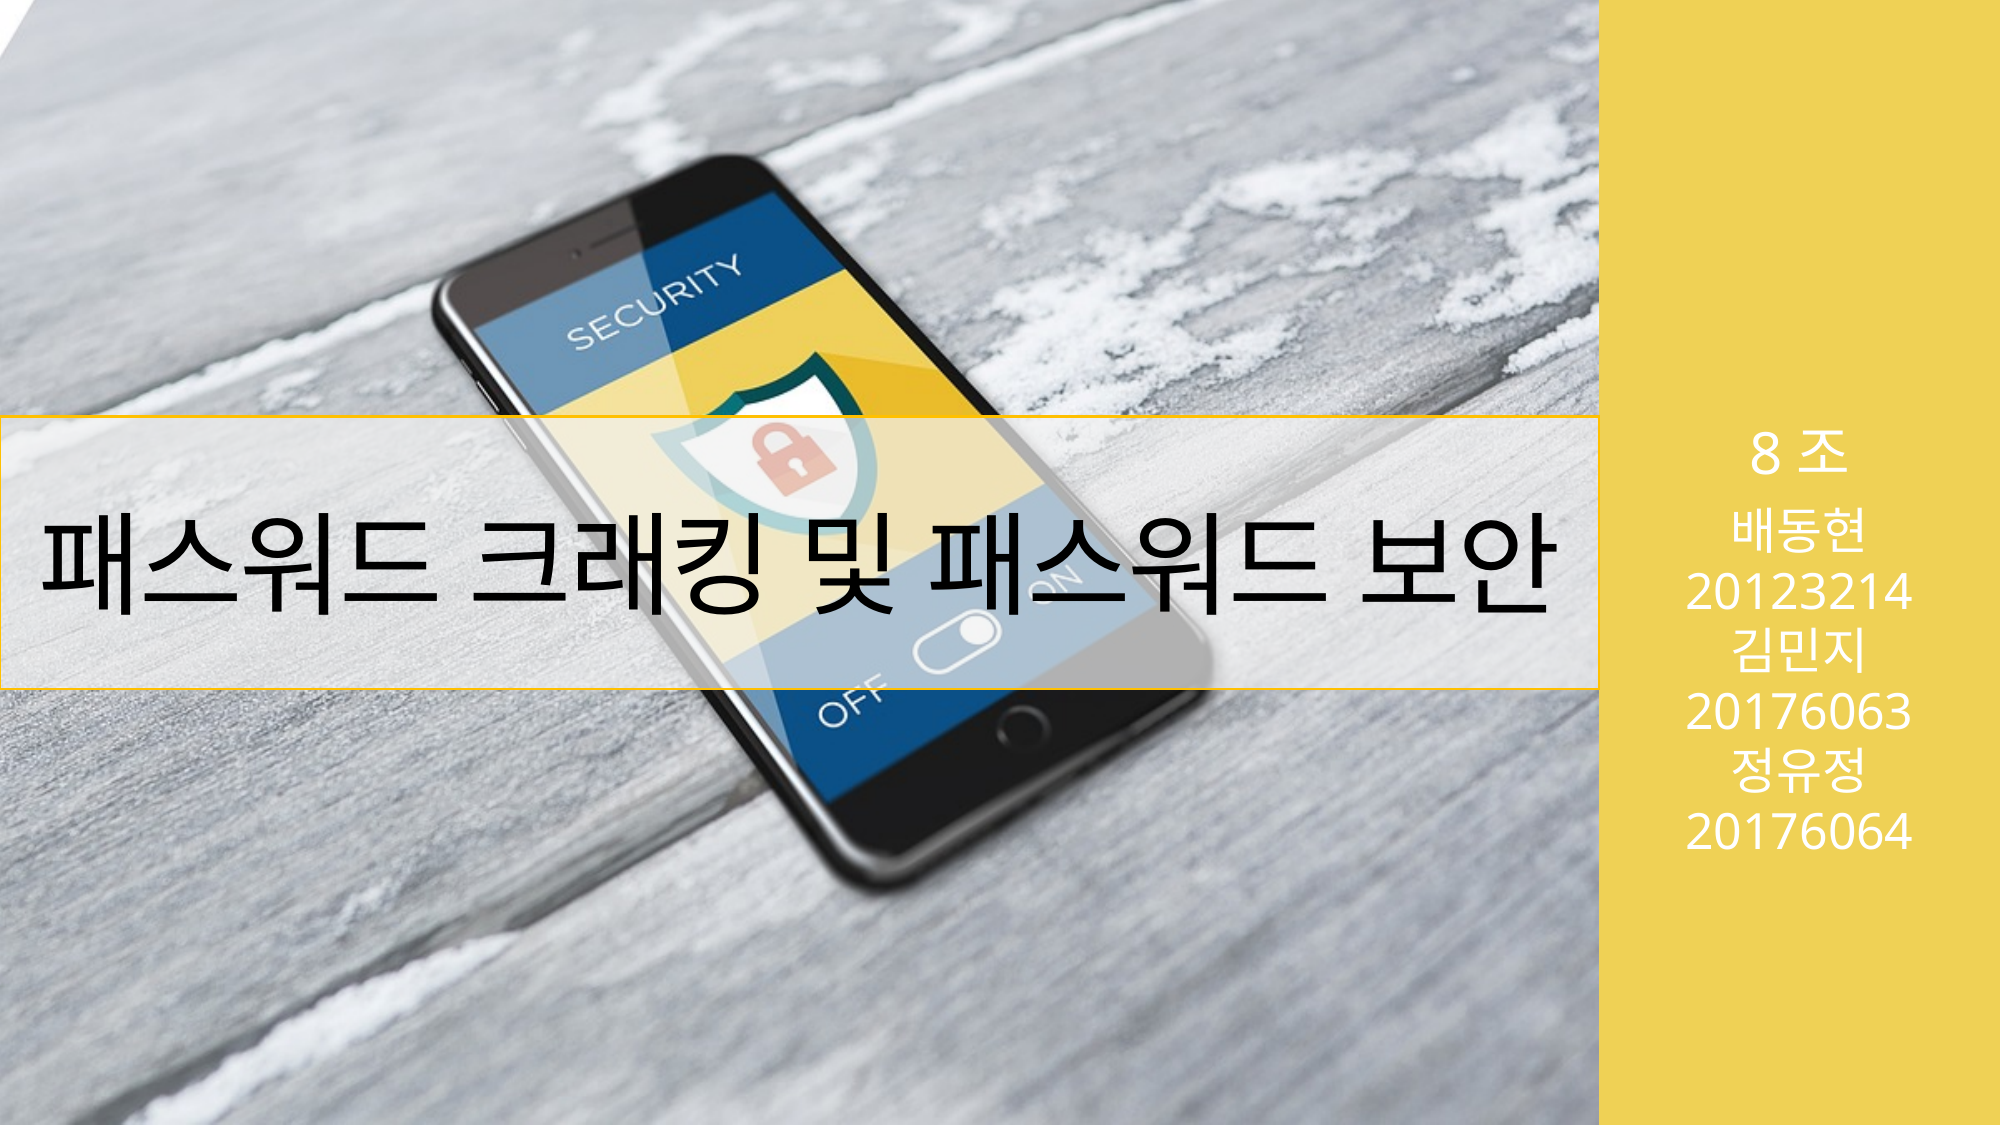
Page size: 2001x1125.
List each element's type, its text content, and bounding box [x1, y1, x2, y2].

text_box 배동현 20123214 김민지 20176063 정유정 20176064 [1600, 492, 2000, 868]
picture [0, 0, 1600, 1125]
subtitle 8조 [1600, 416, 2000, 485]
